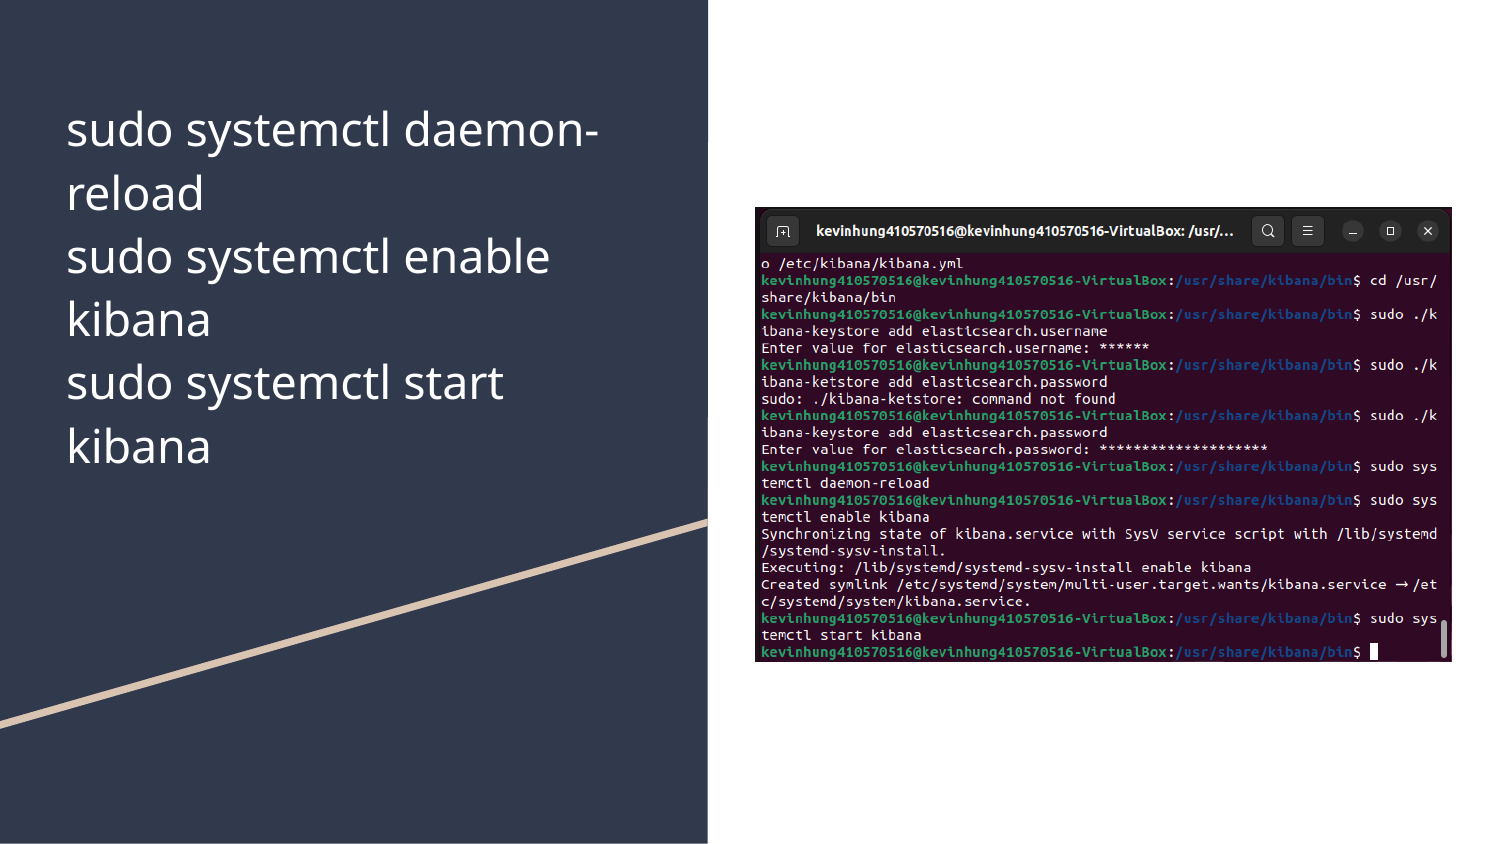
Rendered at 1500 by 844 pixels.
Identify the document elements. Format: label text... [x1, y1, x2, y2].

title sudo systemctl daemon-reload sudo systemctl enable kibana sudo systemctl start kibana [51, 82, 660, 494]
picture [755, 207, 1452, 663]
